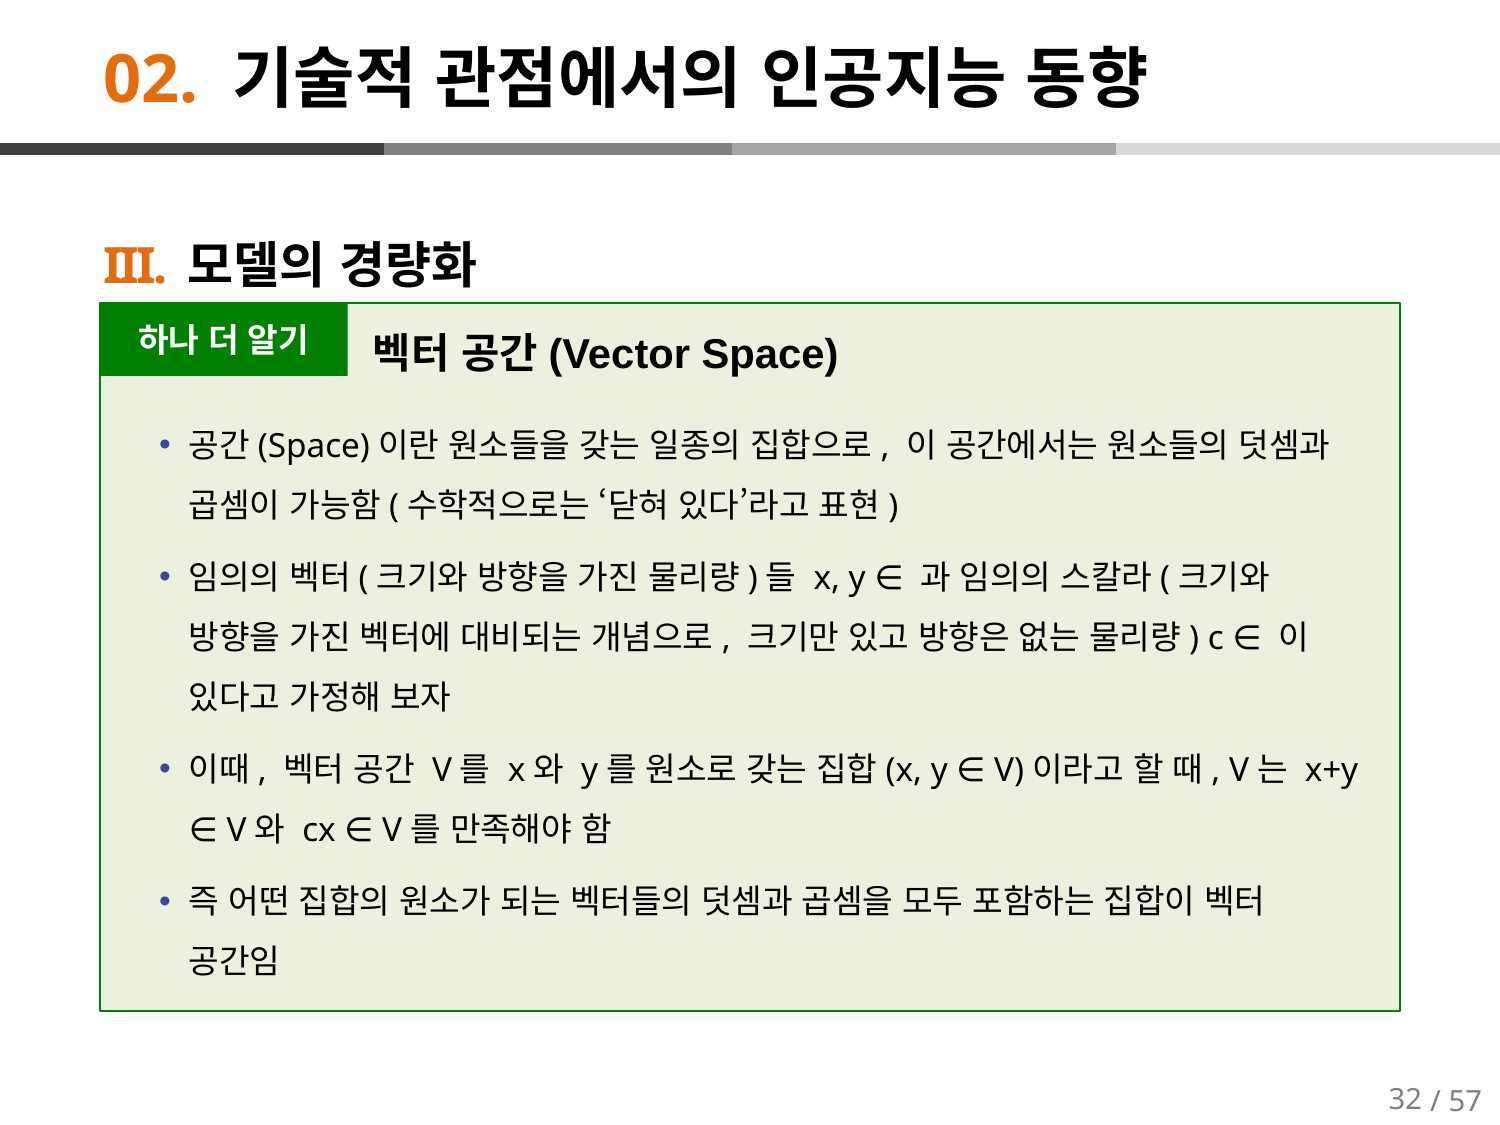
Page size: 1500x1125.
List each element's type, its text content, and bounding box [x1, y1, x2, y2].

list 모델의 경량화 [88, 196, 1412, 1095]
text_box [99, 302, 1400, 1012]
title 02. 기술적 관점에서의 인공지능 동향 [88, 30, 1400, 121]
